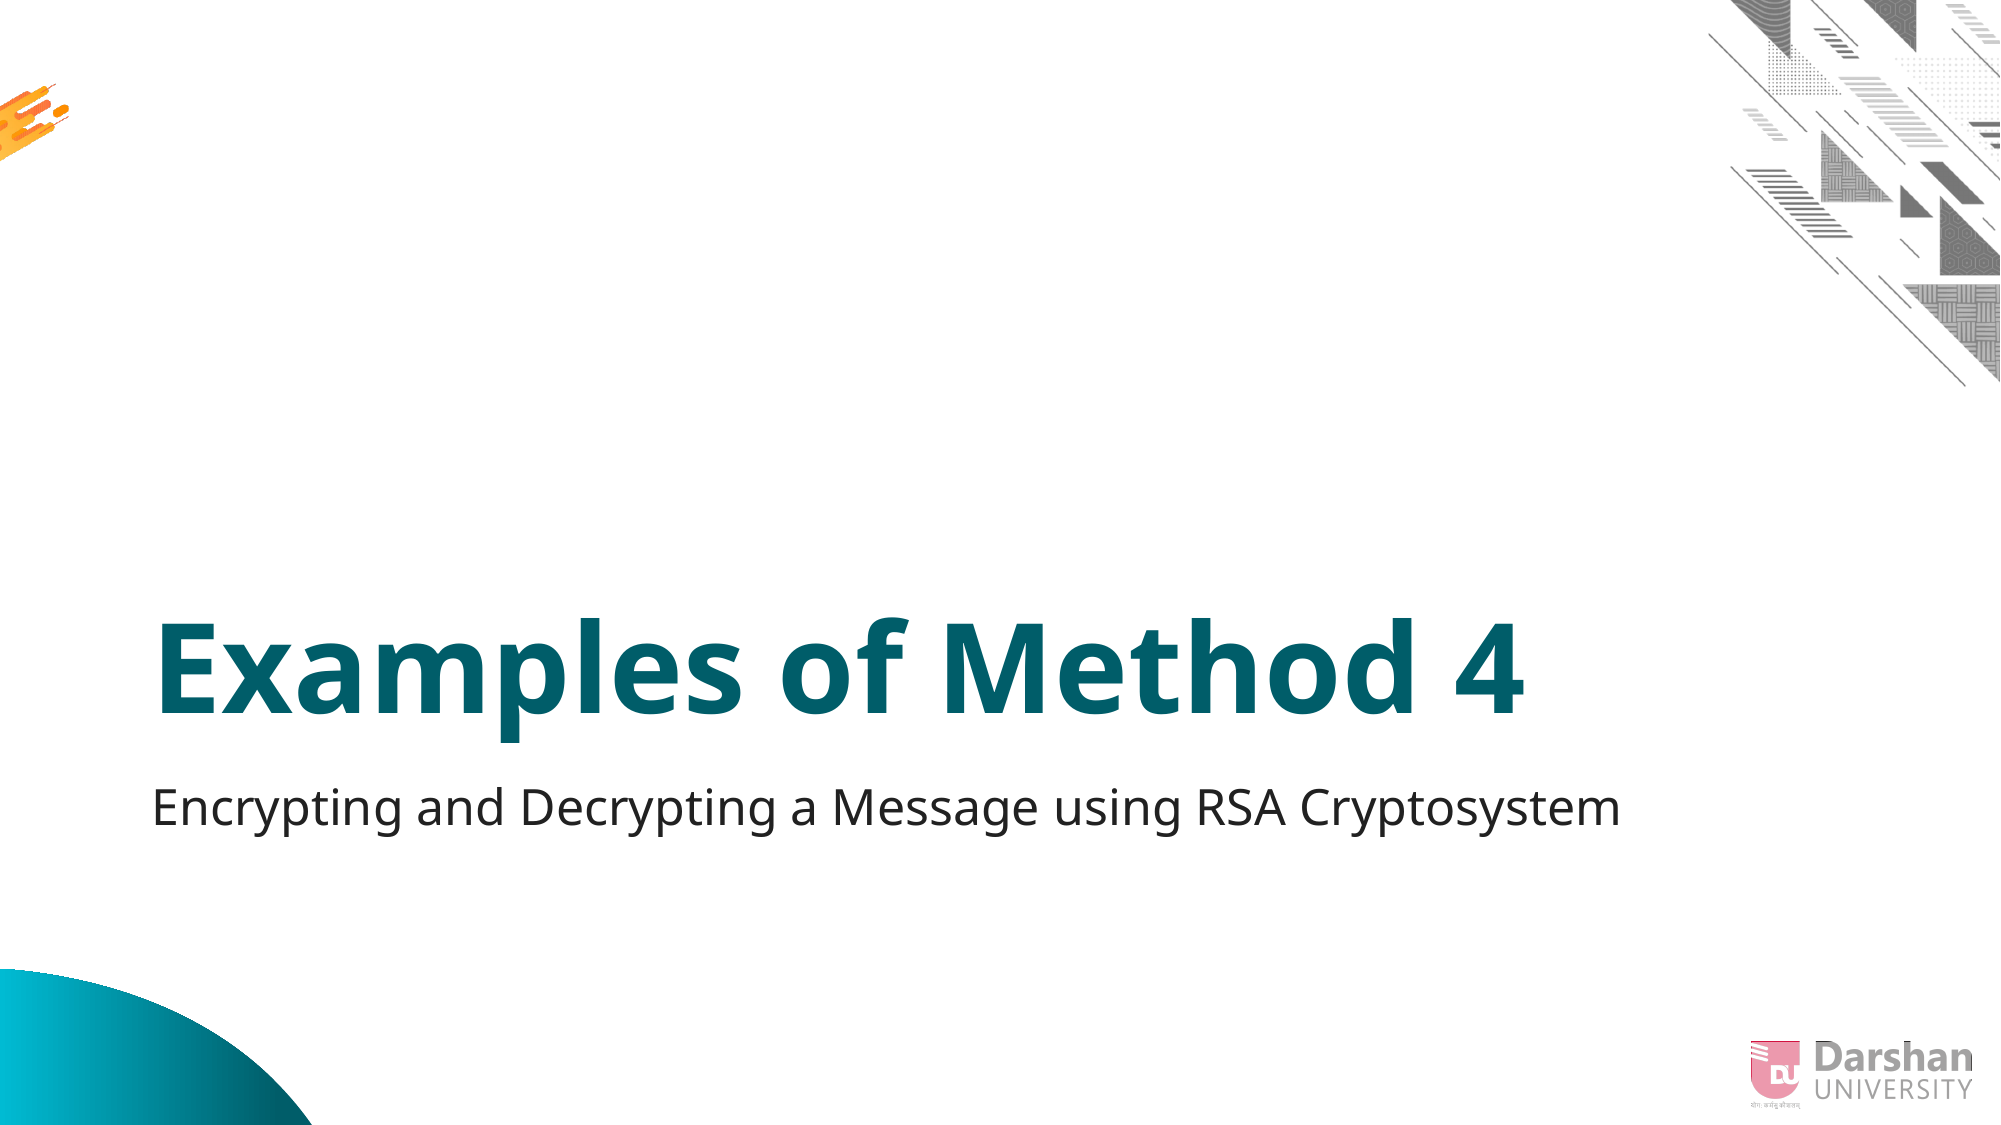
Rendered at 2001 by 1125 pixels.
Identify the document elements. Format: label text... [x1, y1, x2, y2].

picture [0, 65, 90, 193]
title Examples of Method 4 [136, 280, 1958, 749]
list Encrypting and Decrypting a Message using RSA Cryptosystem [136, 752, 1862, 999]
text_box 4 [1751, 1041, 1972, 1109]
